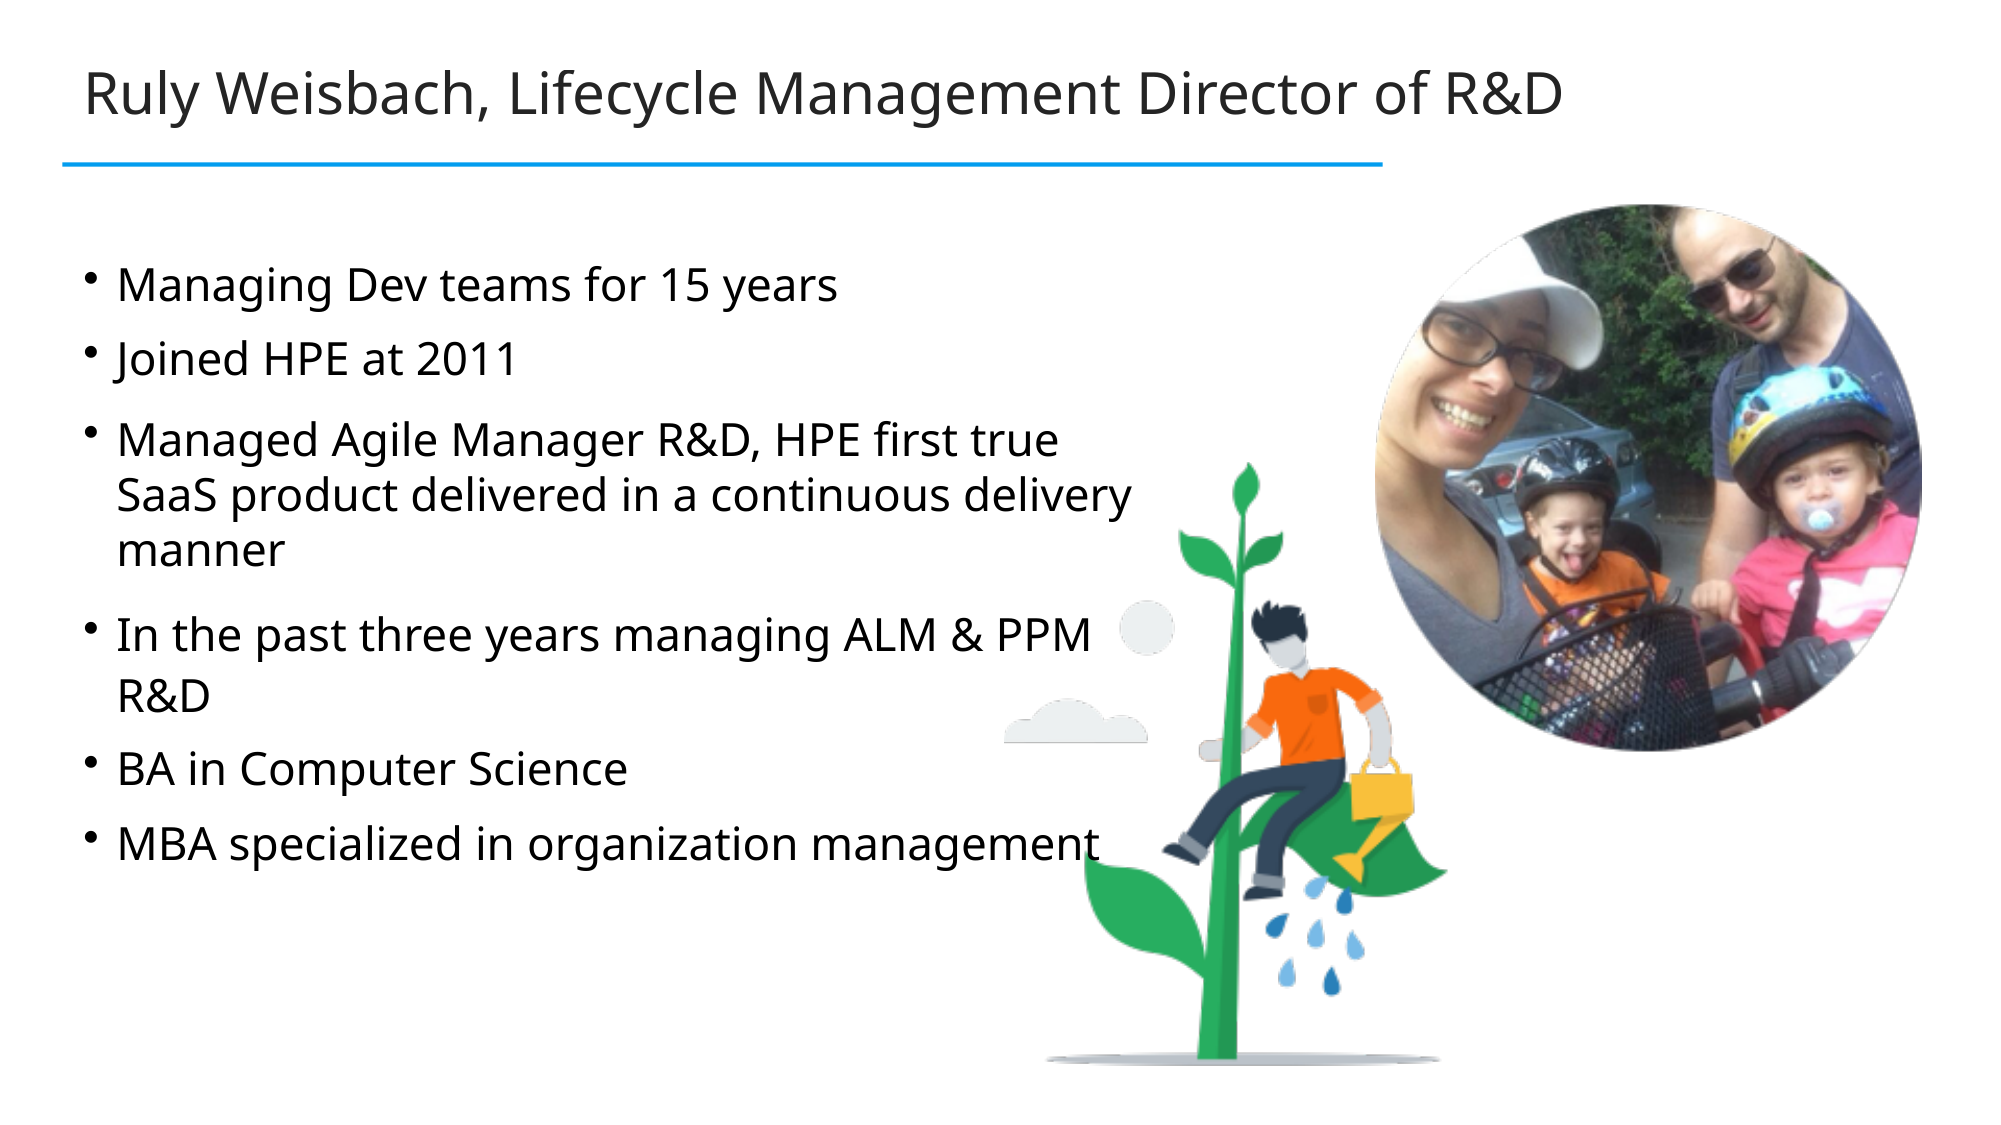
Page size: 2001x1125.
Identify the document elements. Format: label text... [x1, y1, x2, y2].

picture [1004, 201, 1922, 1068]
title Ruly Weisbach, Lifecycle Management Director of R&D [82, 63, 1884, 133]
list Managing Dev teams for 15 years Joined HPE at 2011 Managed Agile Manager R&D, HPE first true SaaS product delivered in a continuous delivery manner In the past three years managing ALM & PPM R&D BA in Computer Science MBA specialized in organization management [82, 261, 1174, 950]
